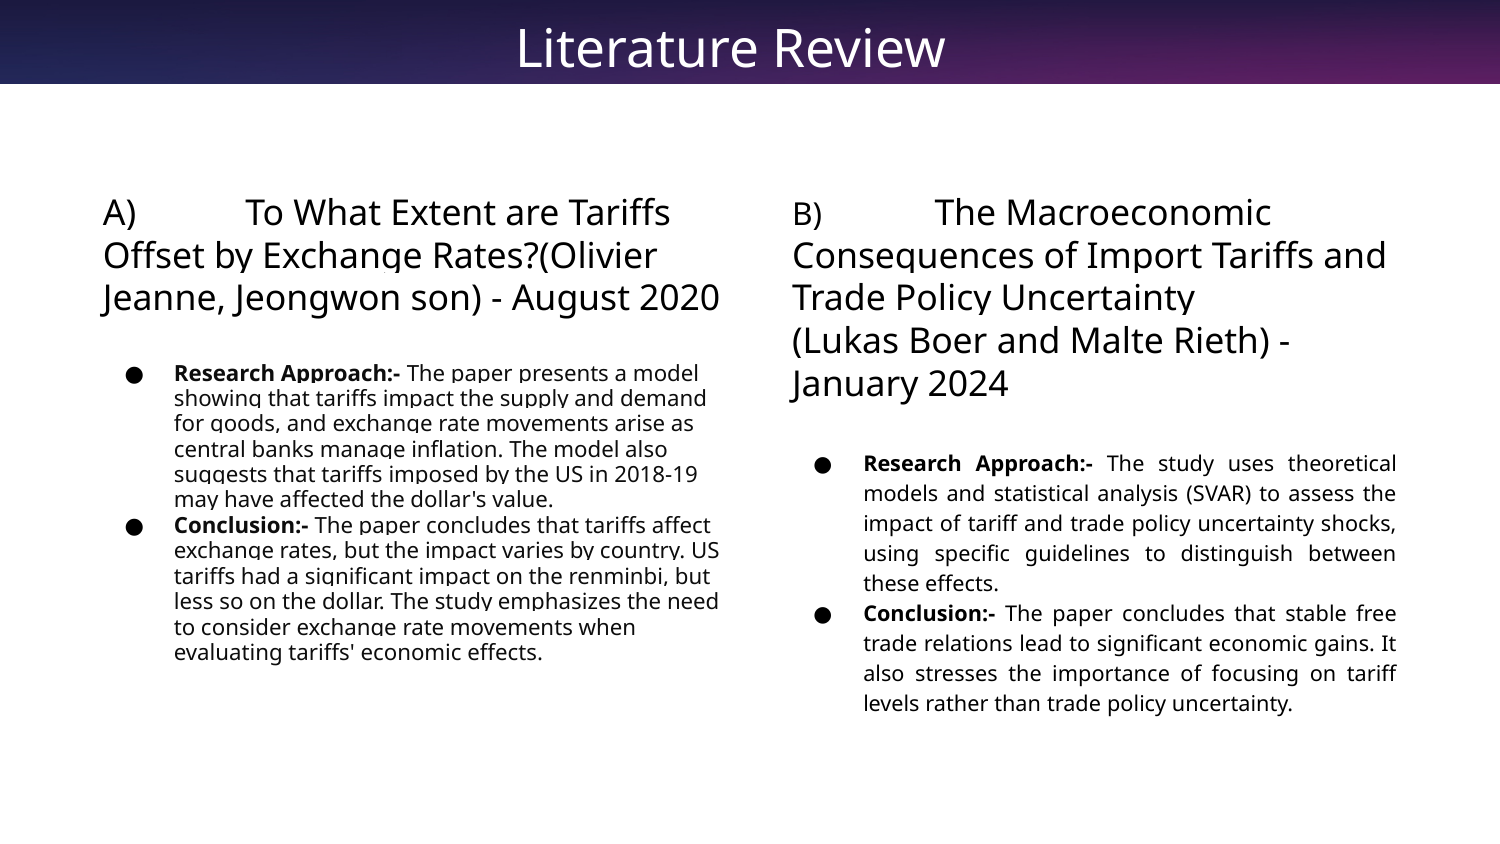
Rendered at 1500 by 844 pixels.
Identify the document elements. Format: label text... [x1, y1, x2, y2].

list A) To What Extent are Tariffs Offset by Exchange Rates?(Olivier Jeanne, Jeongwon son) - August 2020 Research Approach:- The paper presents a model showing that tariffs impact the supply and demand for goods, and exchange rate movements arise as central banks manage inflation. The model also suggests that tariffs imposed by the US in 2018-19 may have affected the dollar's value. Conclusion:- The paper concludes that tariffs affect exchange rates, but the impact varies by country. US tariffs had a significant impact on the renminbi, but less so on the dollar. The study emphasizes the need to consider exchange rate movements when evaluating tariffs' economic effects. [87, 174, 745, 753]
title Literature Review [500, 0, 1027, 94]
picture [0, 0, 1500, 844]
list B) The Macroeconomic Consequences of Import Tariffs and Trade Policy Uncertainty (Lukas Boer and Malte Rieth) - January 2024 Research Approach:- The study uses theoretical models and statistical analysis (SVAR) to assess the impact of tariff and trade policy uncertainty shocks, using specific guidelines to distinguish between these effects. Conclusion:- The paper concludes that stable free trade relations lead to significant economic gains. It also stresses the importance of focusing on tariff levels rather than trade policy uncertainty. [777, 174, 1413, 740]
